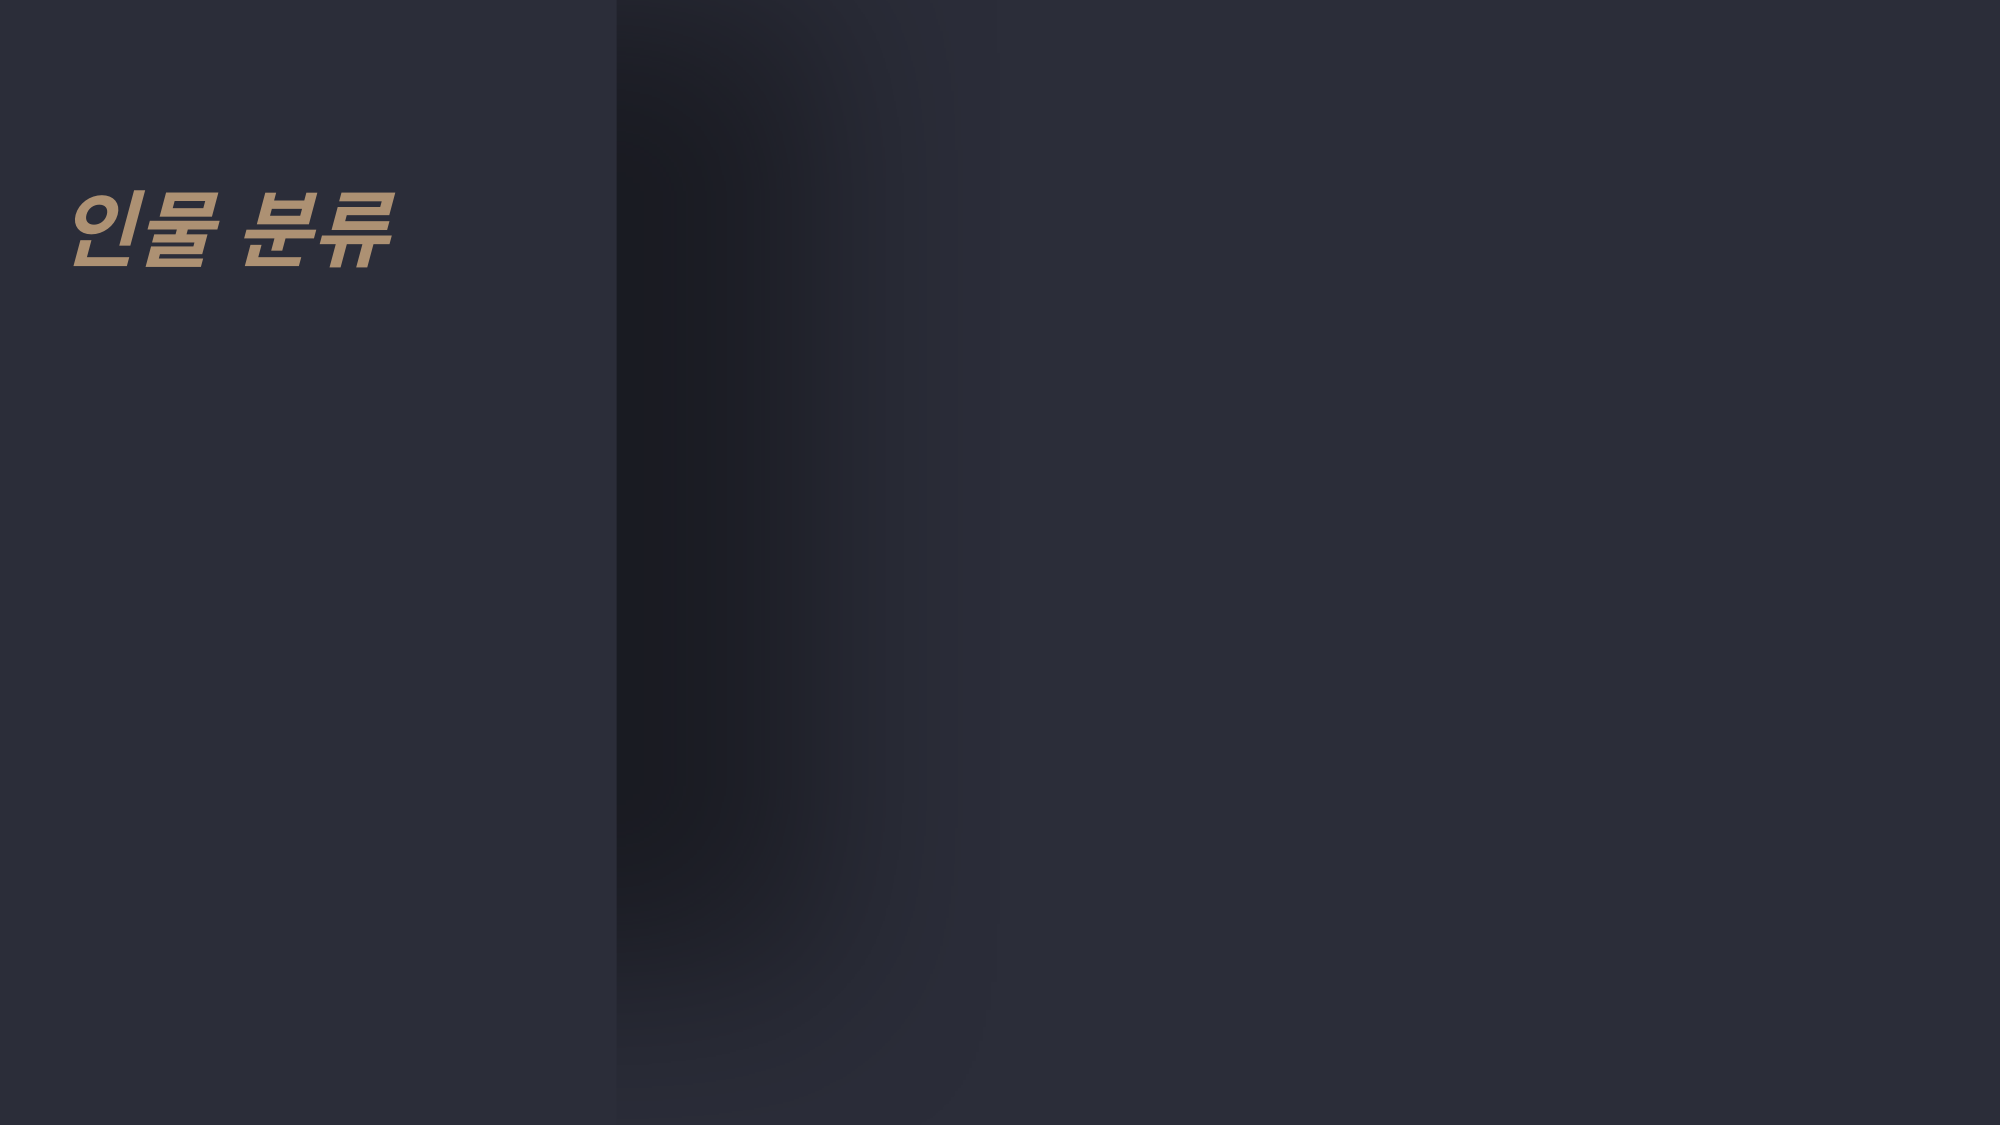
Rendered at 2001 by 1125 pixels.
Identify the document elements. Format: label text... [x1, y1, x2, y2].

text_box 인물 분류 [59, 78, 580, 377]
text_box [0, 0, 618, 1125]
